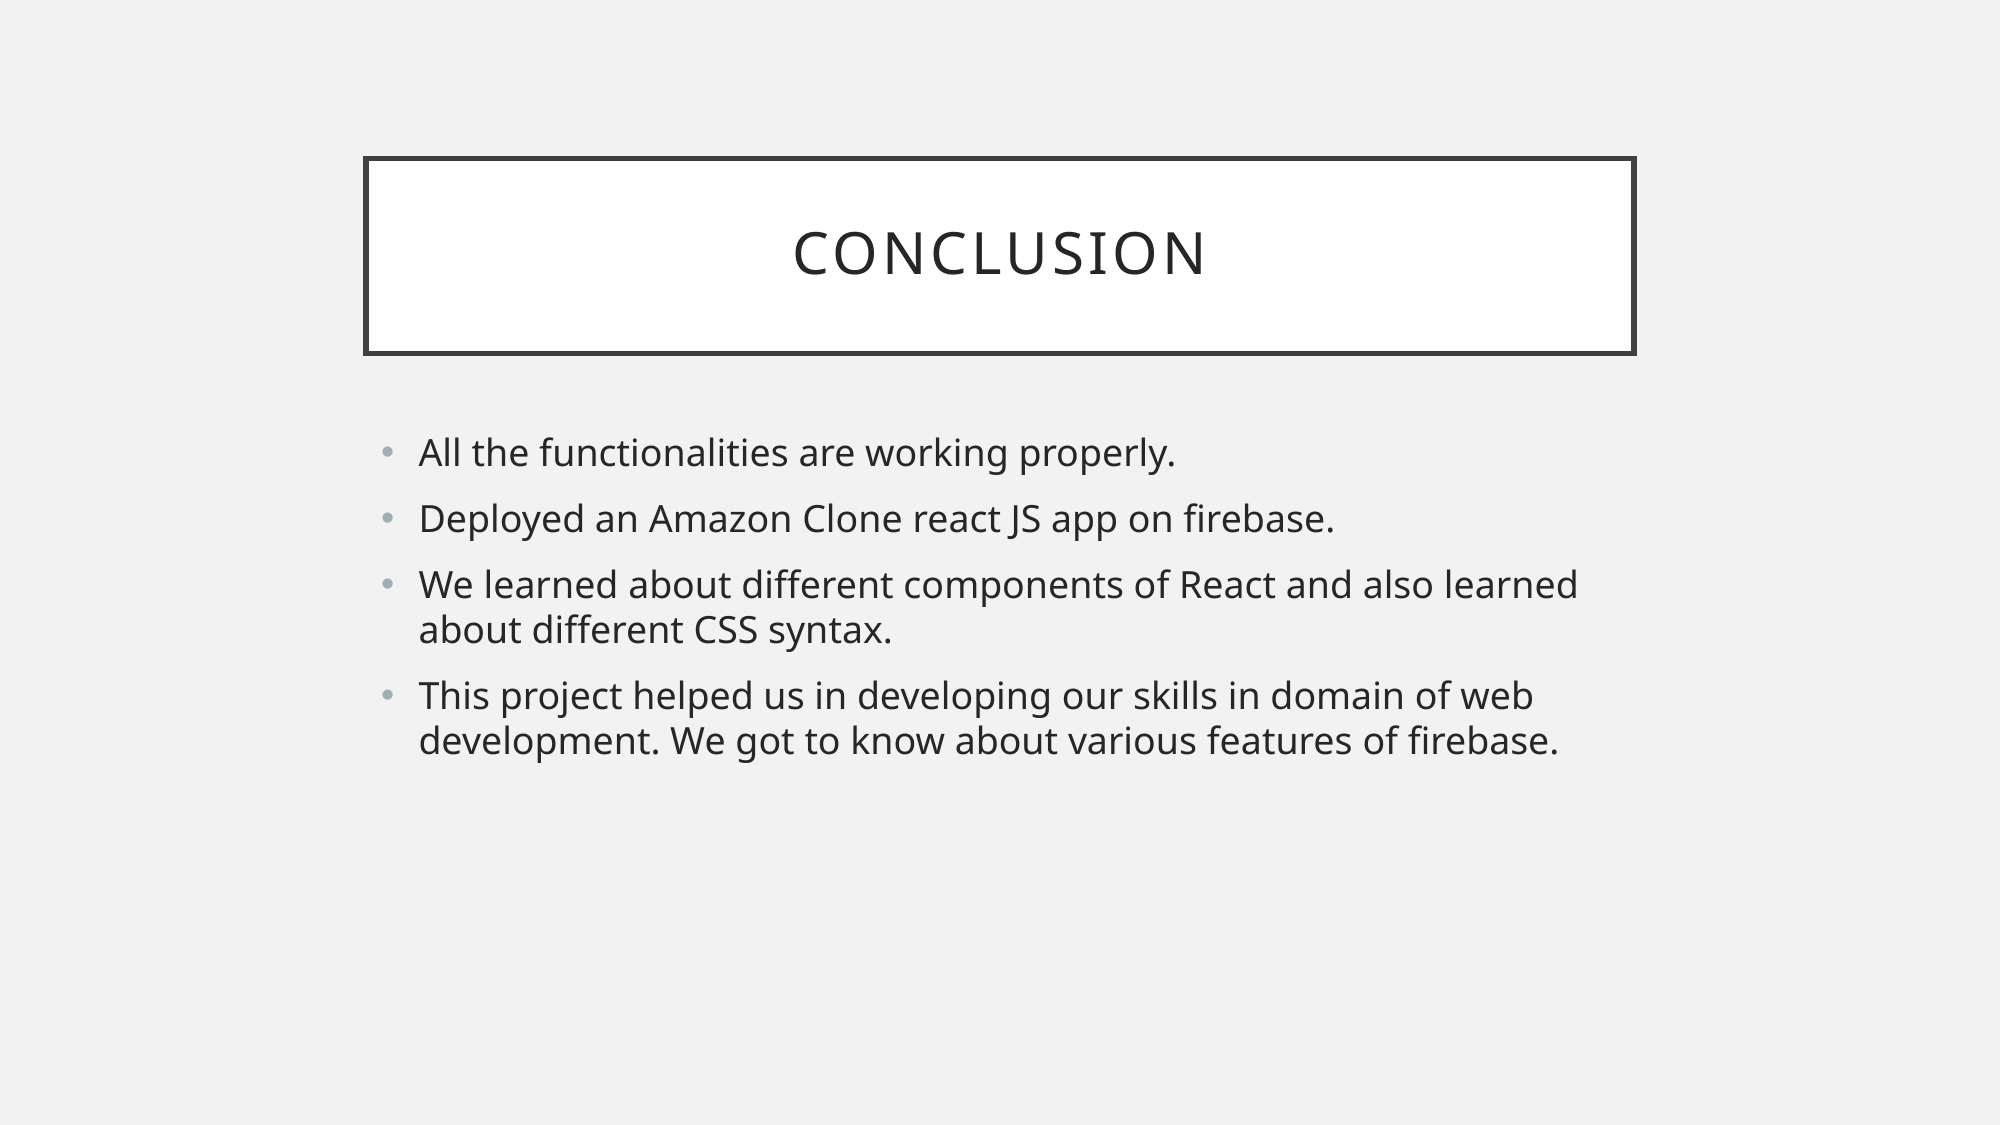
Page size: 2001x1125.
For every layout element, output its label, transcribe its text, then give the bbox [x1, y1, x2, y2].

title Conclusion [363, 156, 1637, 356]
list All the functionalities are working properly. Deployed an Amazon Clone react JS app on firebase. We learned about different components of React and also learned about different CSS syntax. This project helped us in developing our skills in domain of web development. We got to know about various features of firebase. [366, 421, 1634, 931]
